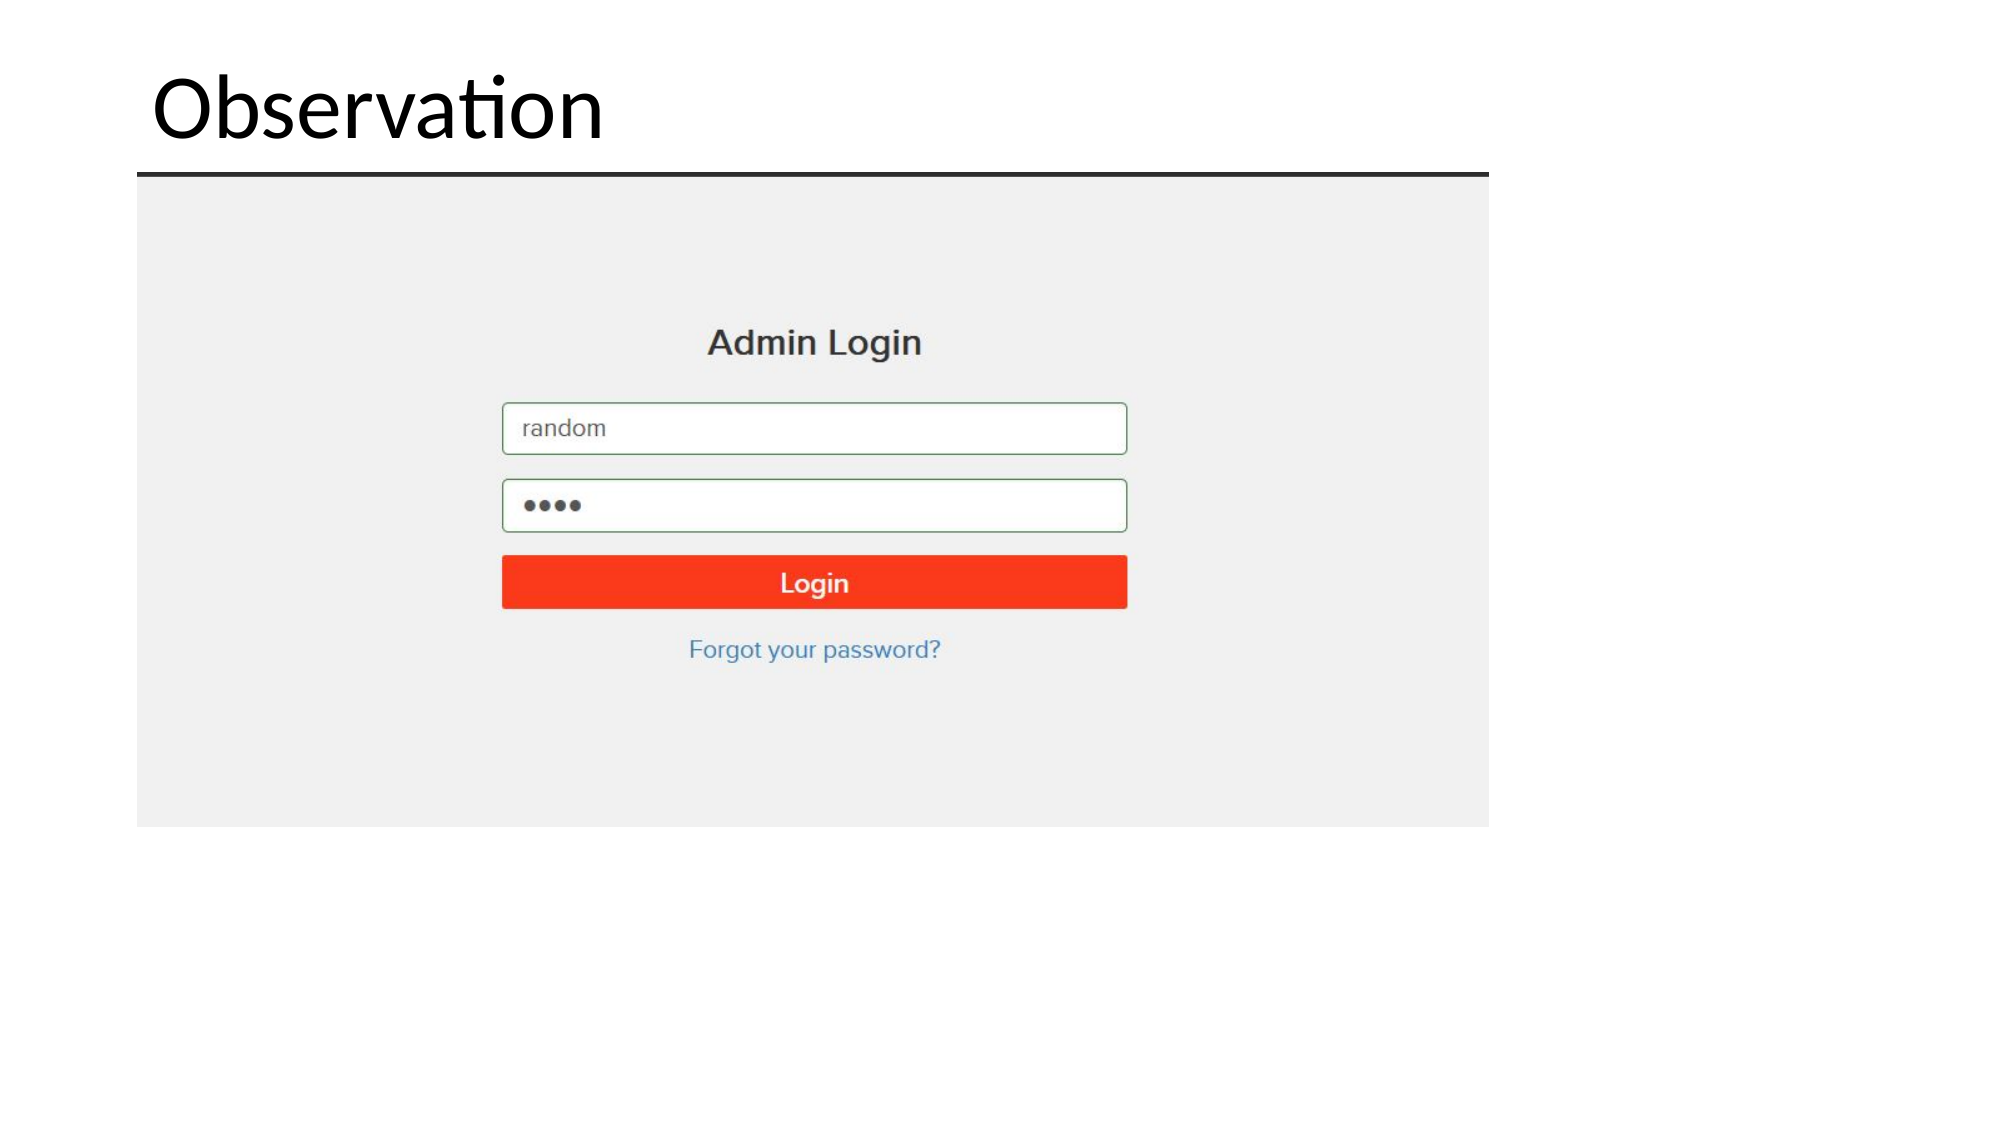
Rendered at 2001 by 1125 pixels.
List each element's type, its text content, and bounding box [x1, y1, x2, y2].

title Observation [137, 0, 1863, 218]
picture [137, 172, 1489, 827]
